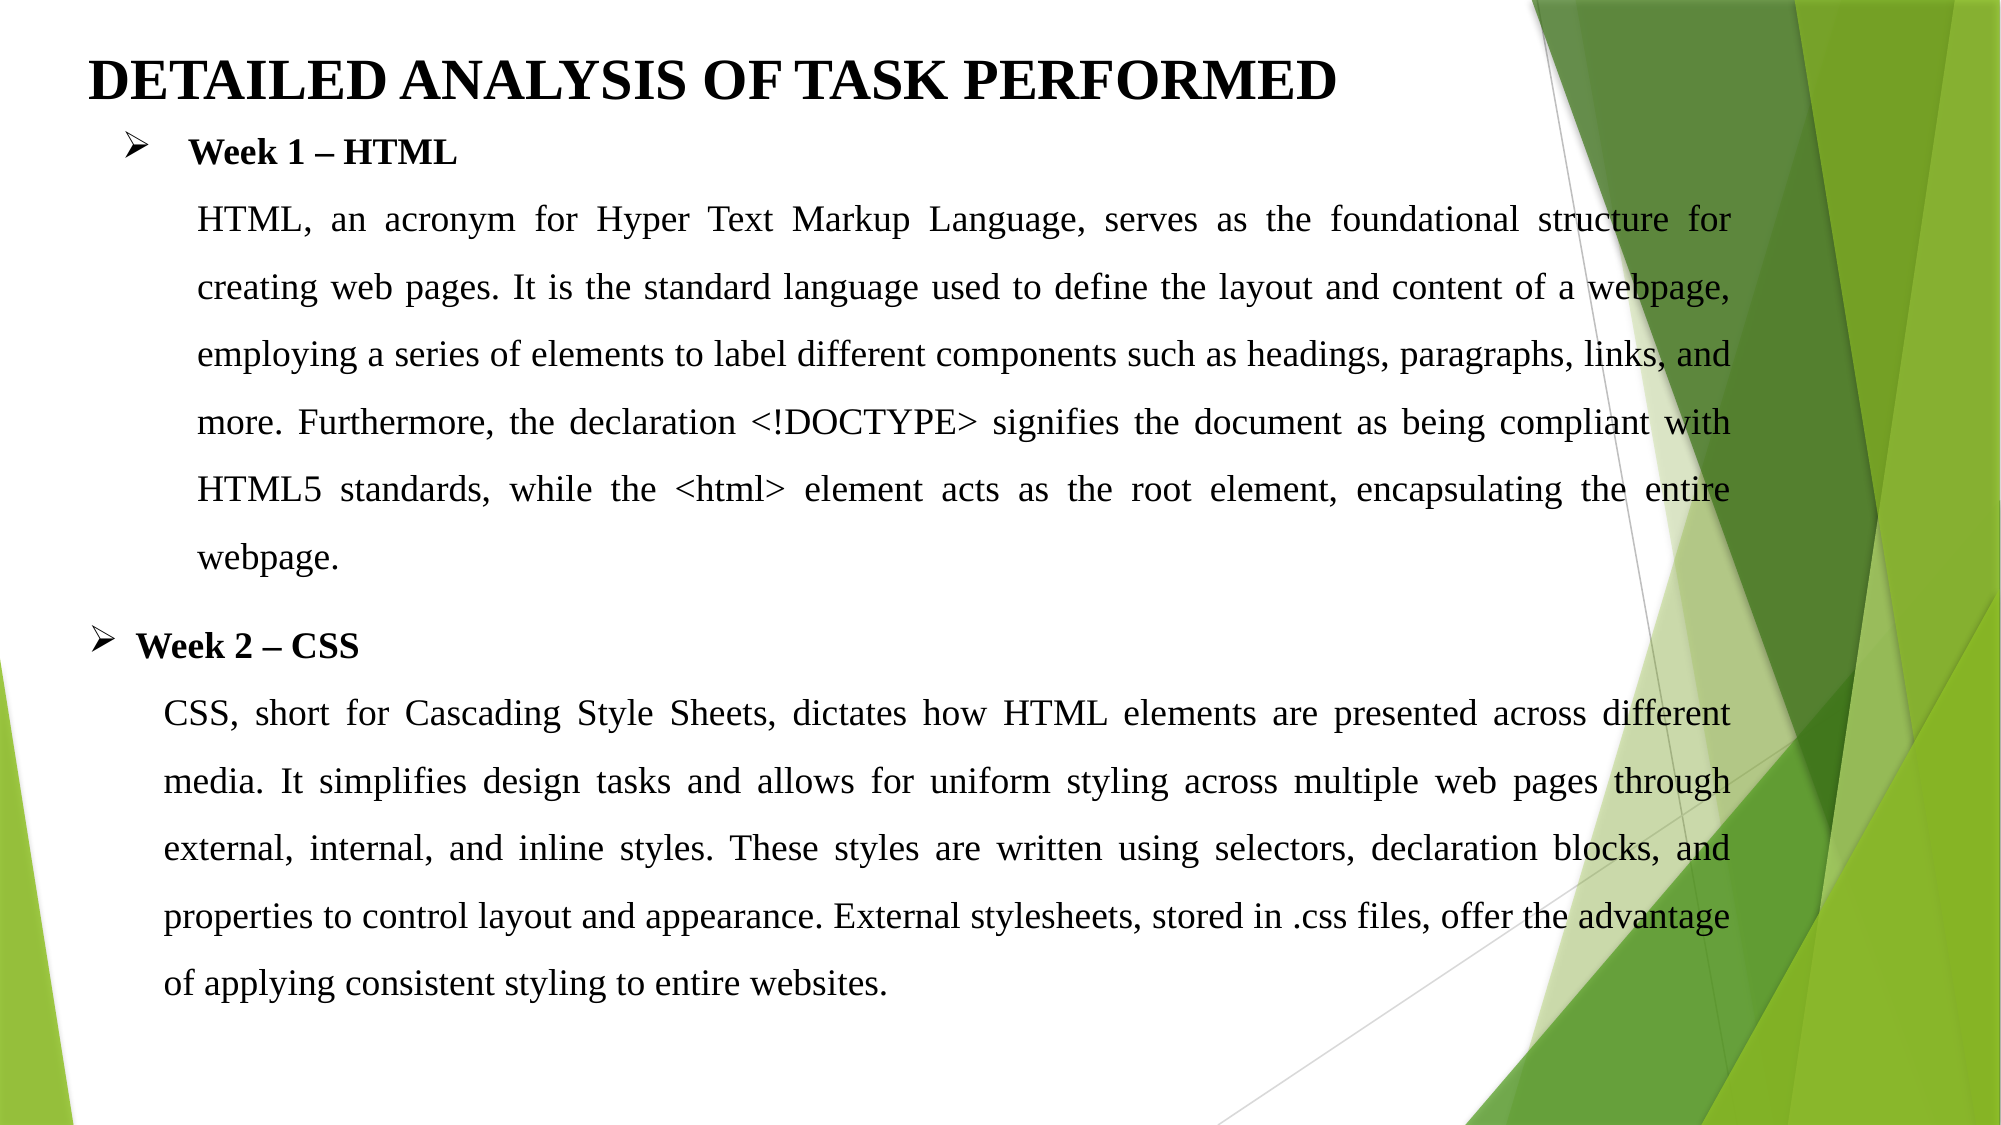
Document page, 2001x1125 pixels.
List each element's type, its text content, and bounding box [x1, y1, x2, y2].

text_box DETAILED ANALYSIS OF TASK PERFORMED [73, 33, 1372, 119]
text_box Week 2 – CSS CSS, short for Cascading Style Sheets, dictates how HTML elements are presented across different media. It simplifies design tasks and allows for uniform styling across multiple web pages through external, internal, and inline styles. These styles are written using selectors, declaration blocks, and properties to control layout and appearance. External stylesheets, stored in .css files, offer the advantage of applying consistent styling to entire websites. [73, 613, 1748, 1011]
text_box Week 1 – HTML HTML, an acronym for Hyper Text Markup Language, serves as the foundational structure for creating web pages. It is the standard language used to define the layout and content of a webpage, employing a series of elements to label different components such as headings, paragraphs, links, and more. Furthermore, the declaration <!DOCTYPE> signifies the document as being compliant with HTML5 standards, while the <html> element acts as the root element, encapsulating the entire webpage. [107, 119, 1748, 585]
